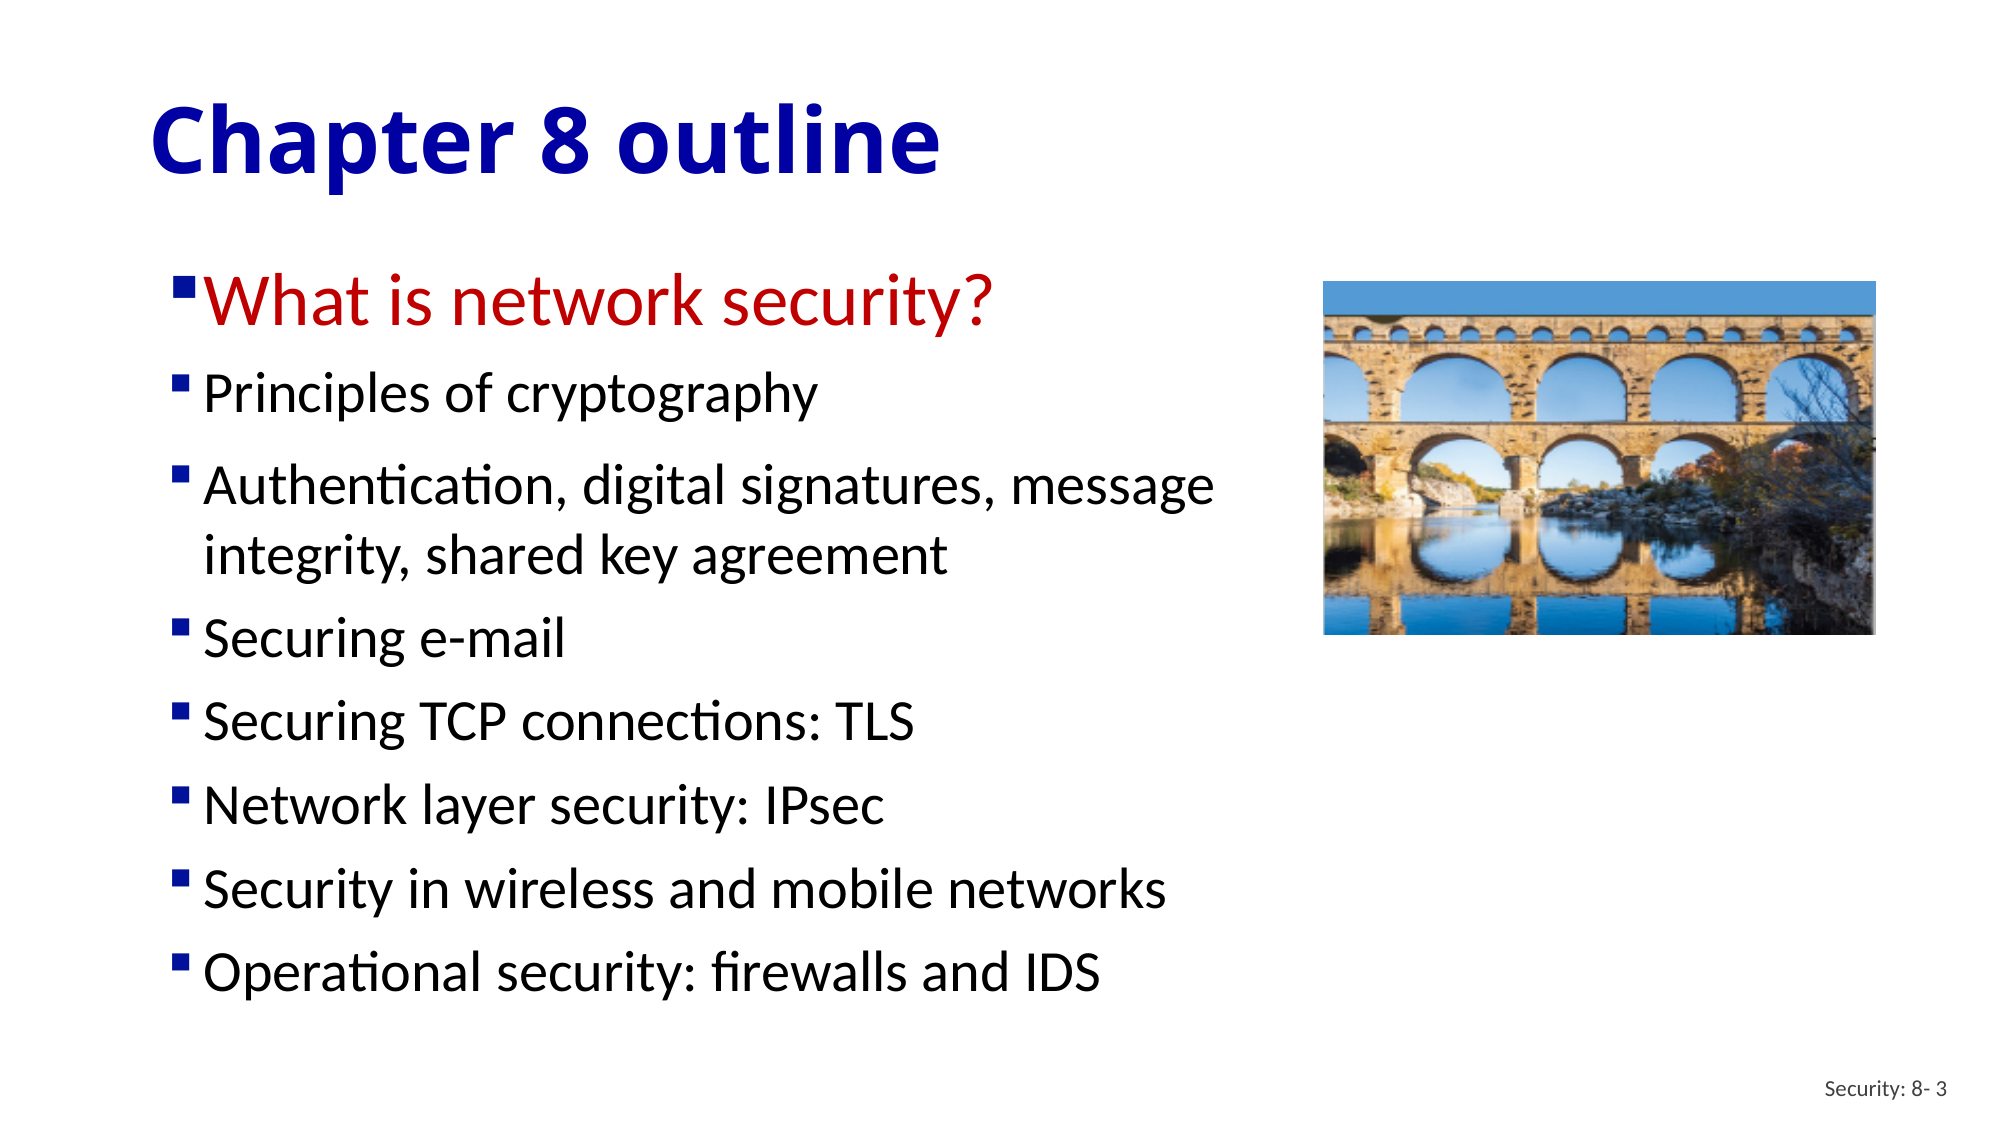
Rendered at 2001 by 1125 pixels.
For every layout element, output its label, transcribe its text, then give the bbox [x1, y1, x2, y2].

title Chapter 8 outline [133, 70, 1859, 218]
text_box What is network security? Principles of cryptography Authentication, digital signatures, message integrity, shared key agreement Securing e-mail Securing TCP connections: TLS Network layer security: IPsec Security in wireless and mobile networks Operational security: firewalls and IDS [131, 253, 1406, 1057]
slide_number Security: 8- 3 [1512, 1056, 1963, 1117]
picture [1323, 281, 1876, 635]
